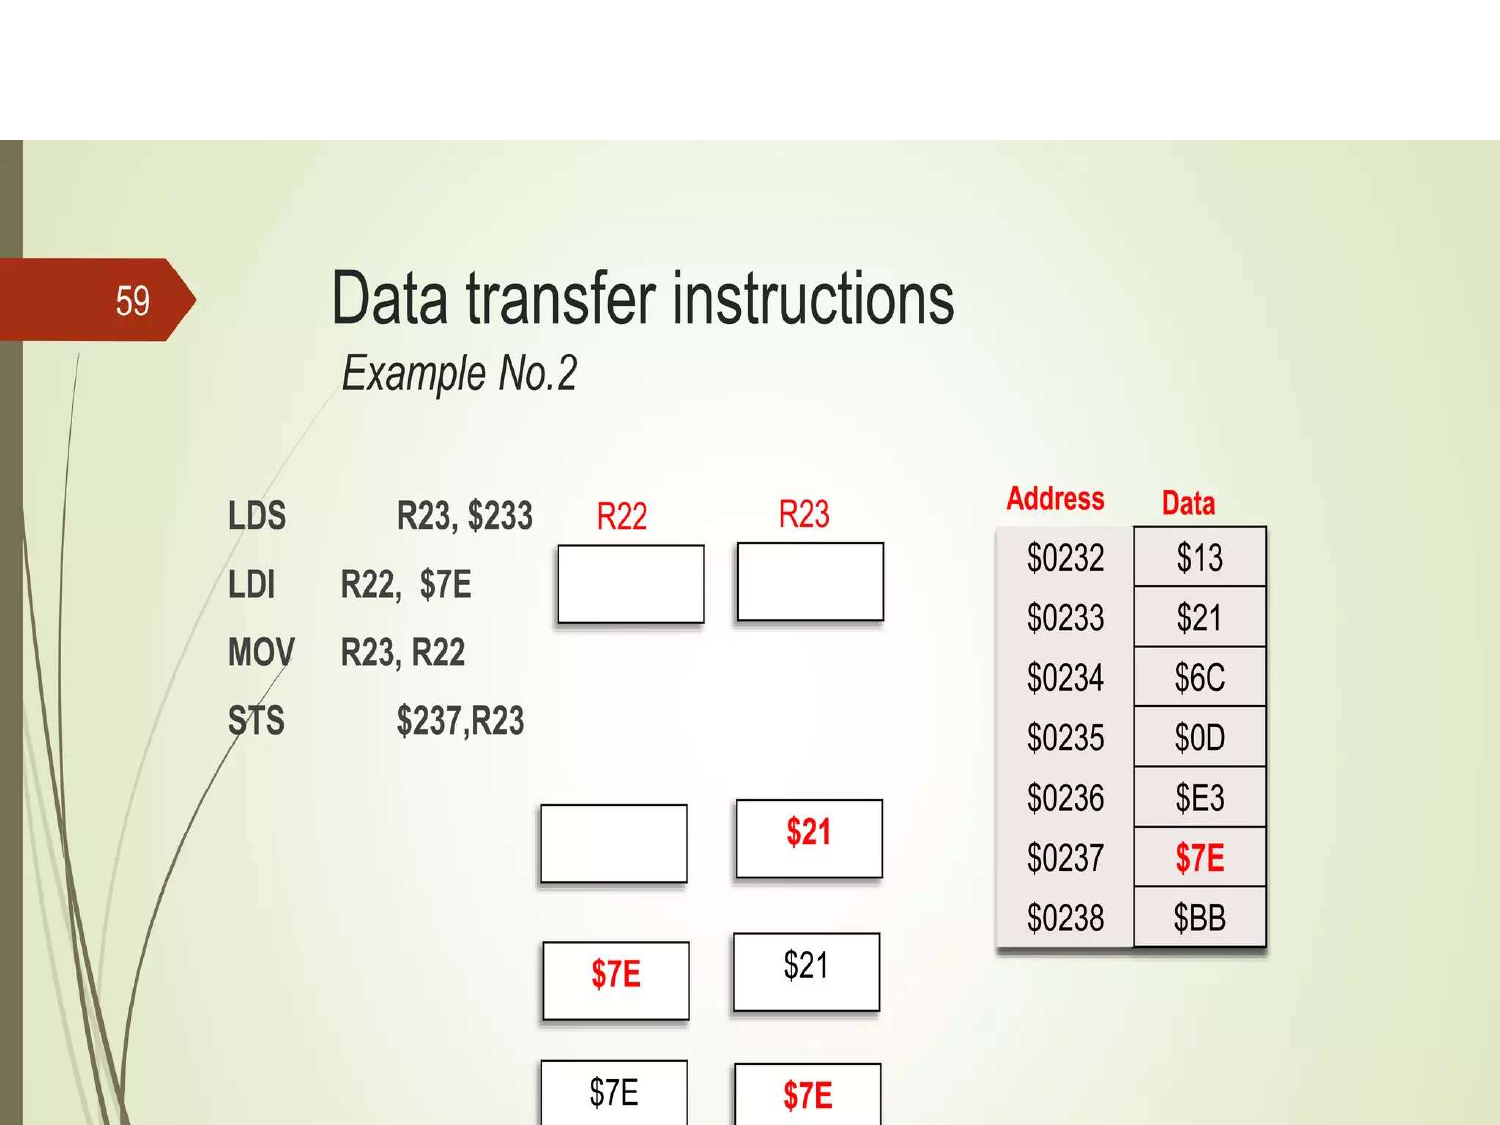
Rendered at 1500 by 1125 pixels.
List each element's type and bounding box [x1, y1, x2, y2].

picture [0, 140, 1500, 1125]
